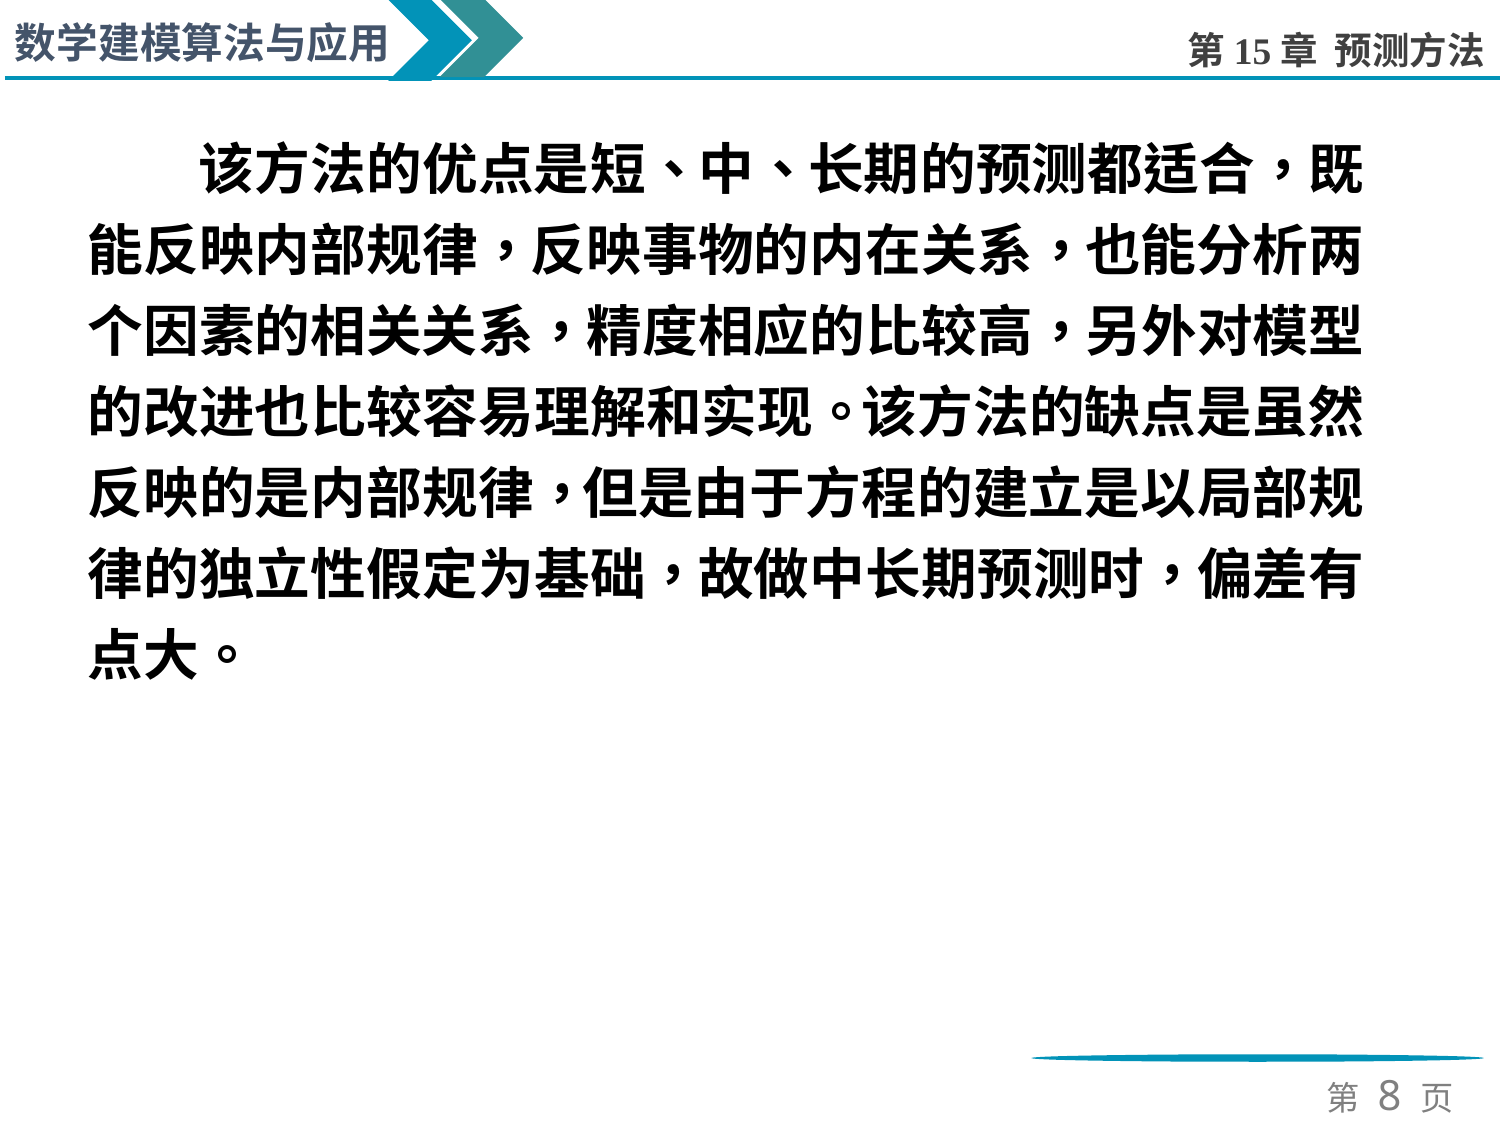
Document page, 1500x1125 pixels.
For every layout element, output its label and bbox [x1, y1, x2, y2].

text_box [86, 132, 1363, 731]
